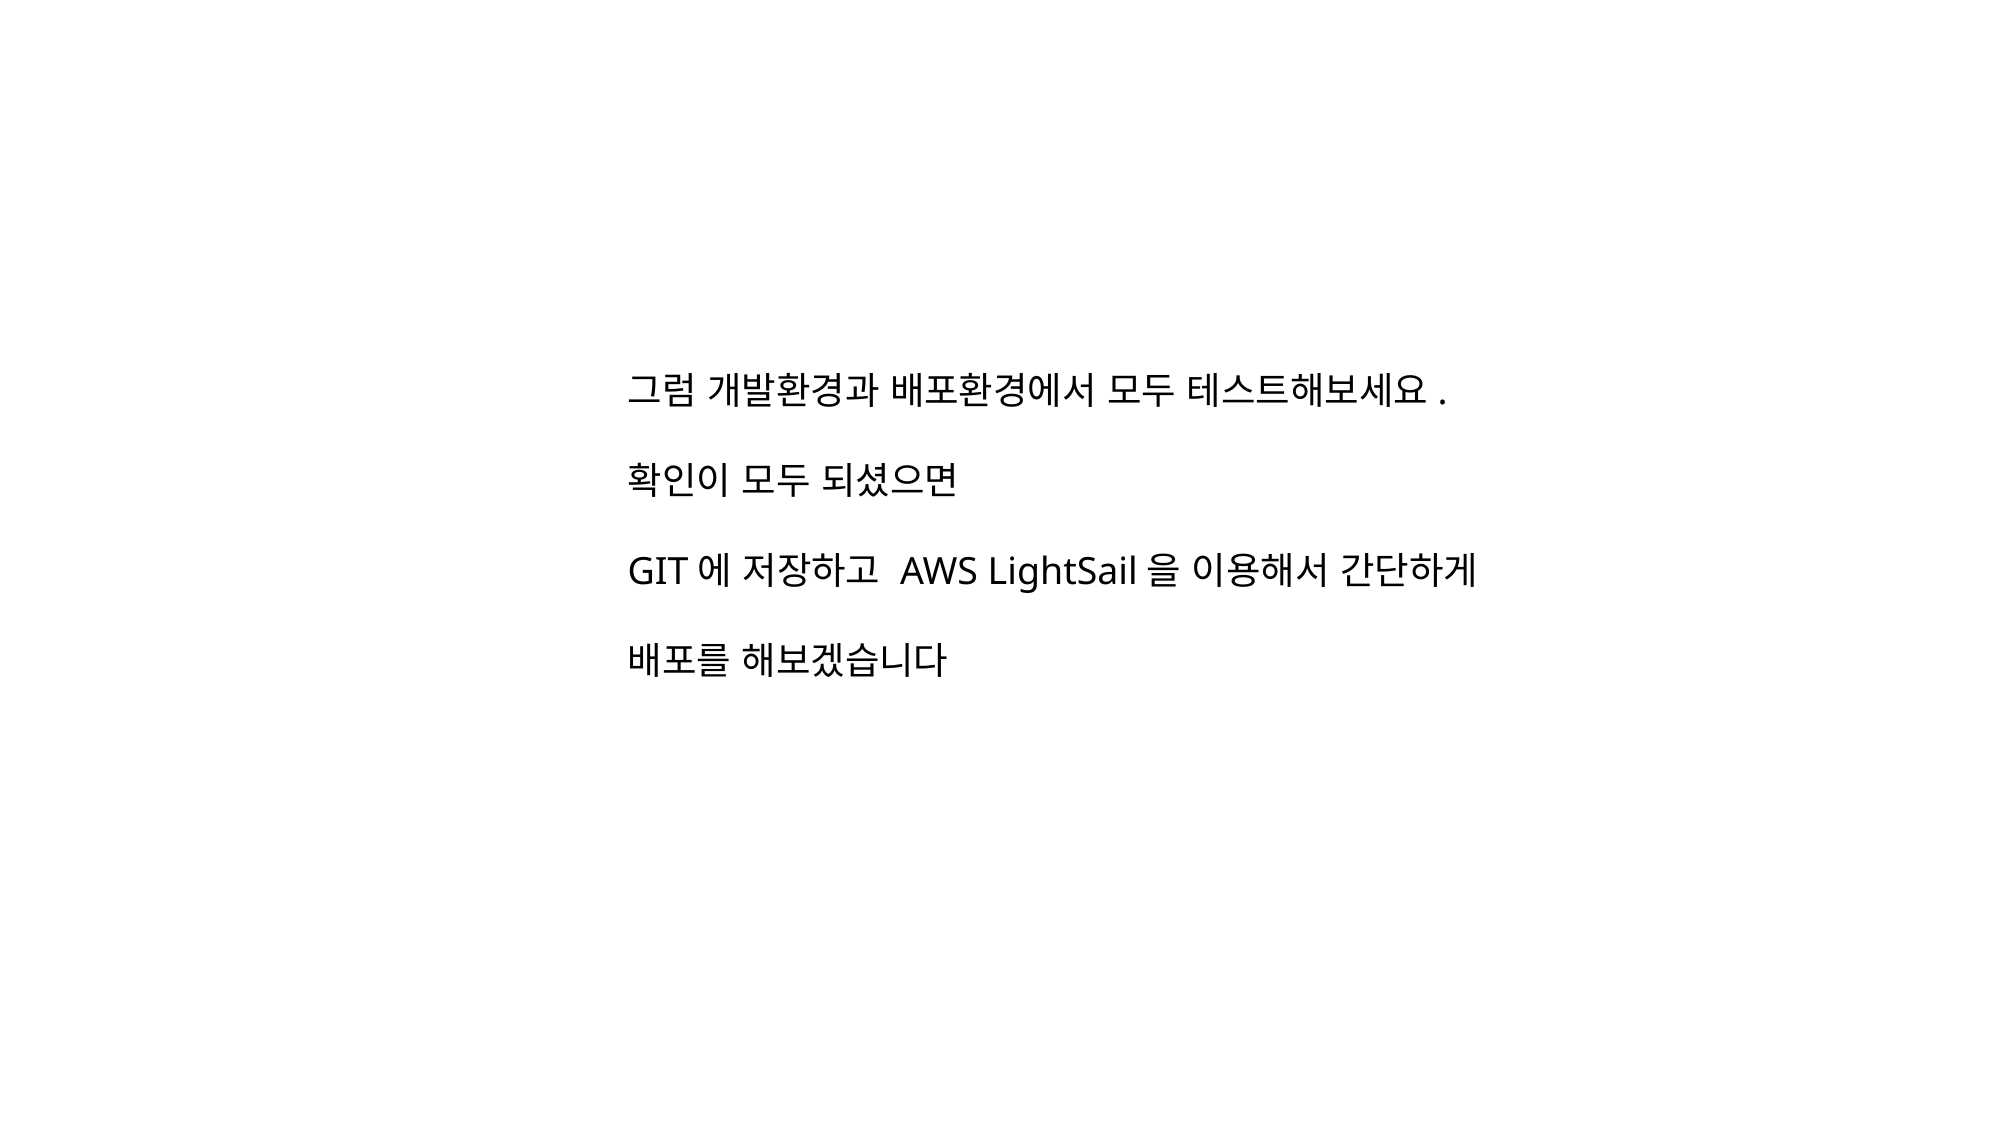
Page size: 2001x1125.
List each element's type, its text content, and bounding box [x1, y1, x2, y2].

text_box 그럼 개발환경과 배포환경에서 모두 테스트해보세요. 확인이 모두 되셨으면 GIT에 저장하고 AWS LightSail을 이용해서 간단하게 배포를 해보겠습니다 [612, 359, 1494, 825]
